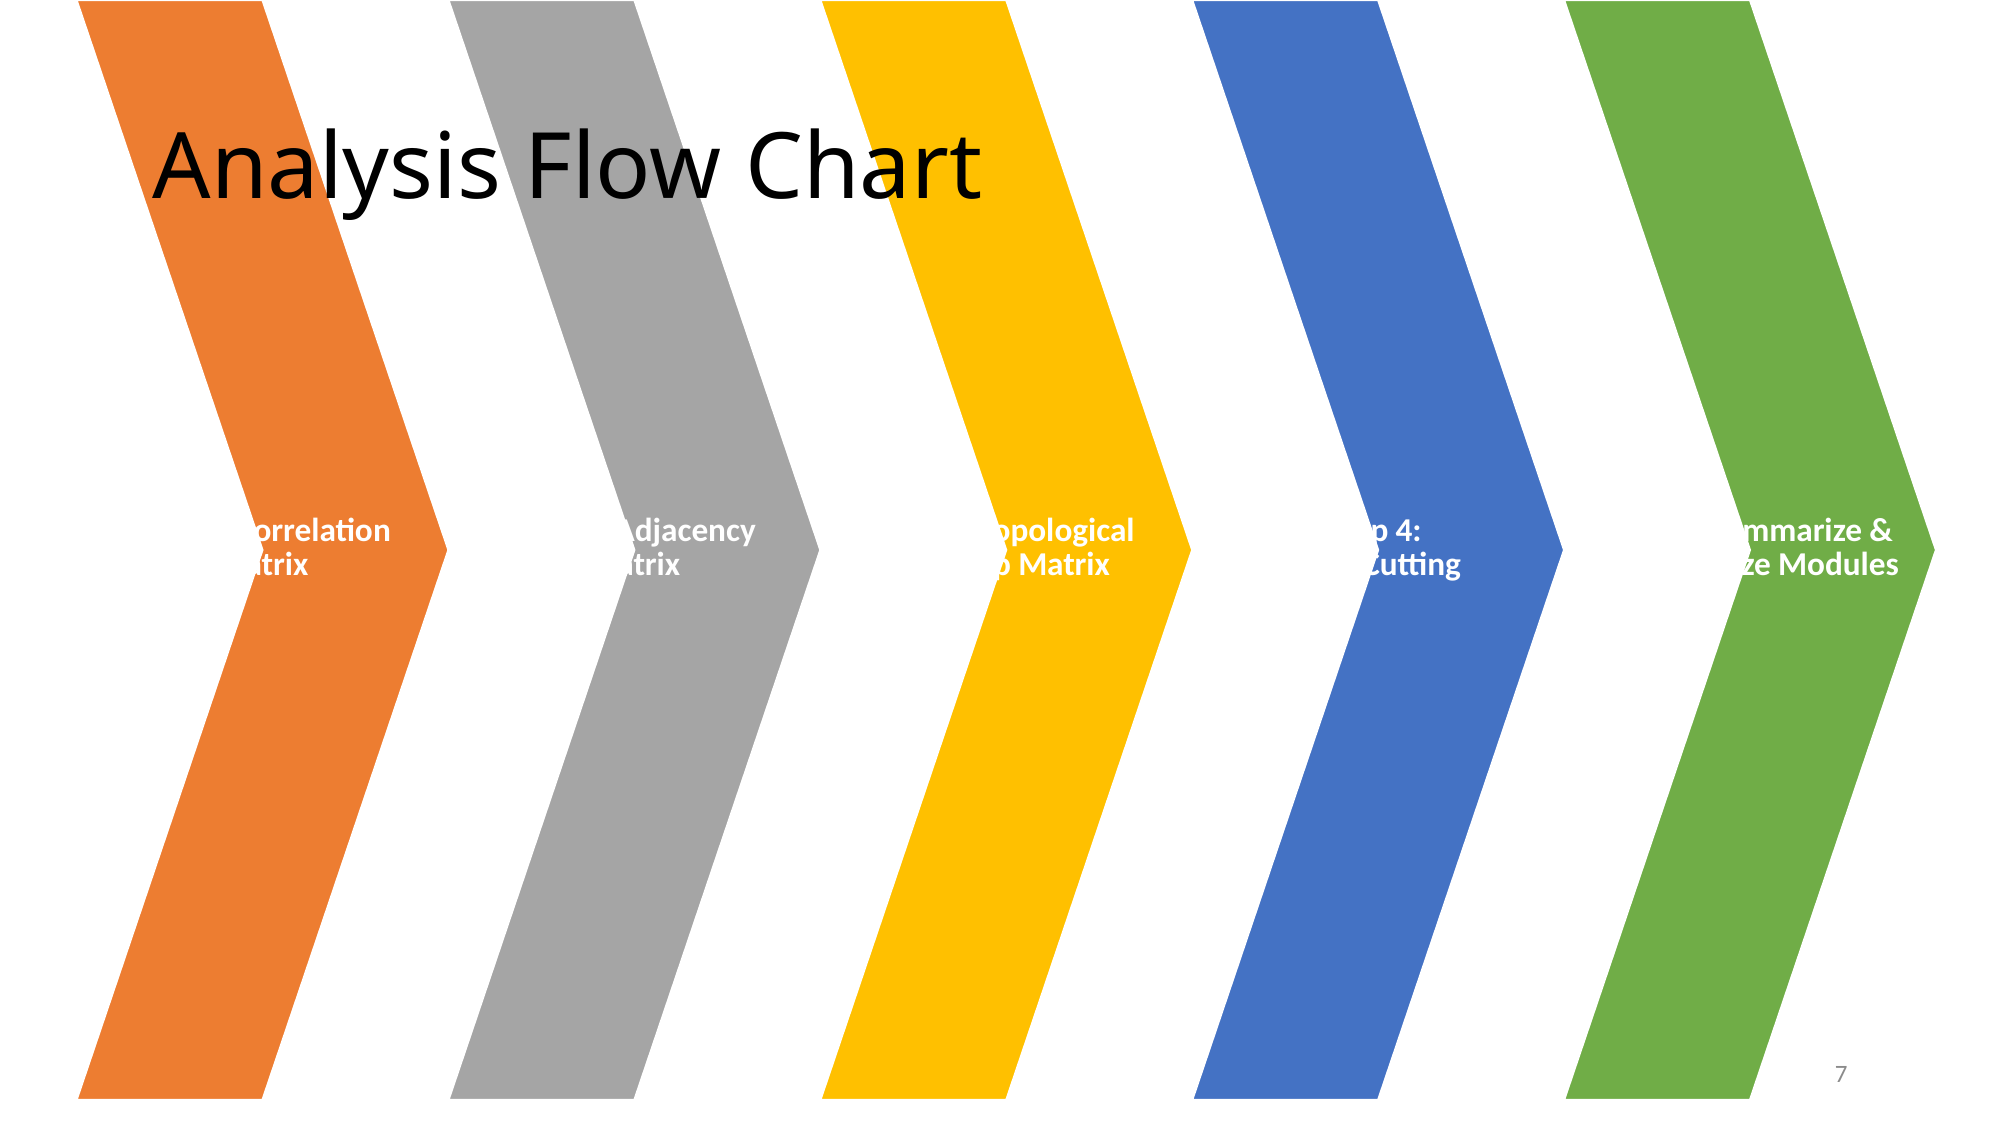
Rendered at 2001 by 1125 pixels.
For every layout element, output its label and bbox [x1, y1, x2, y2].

text_box [76, 0, 1936, 1100]
